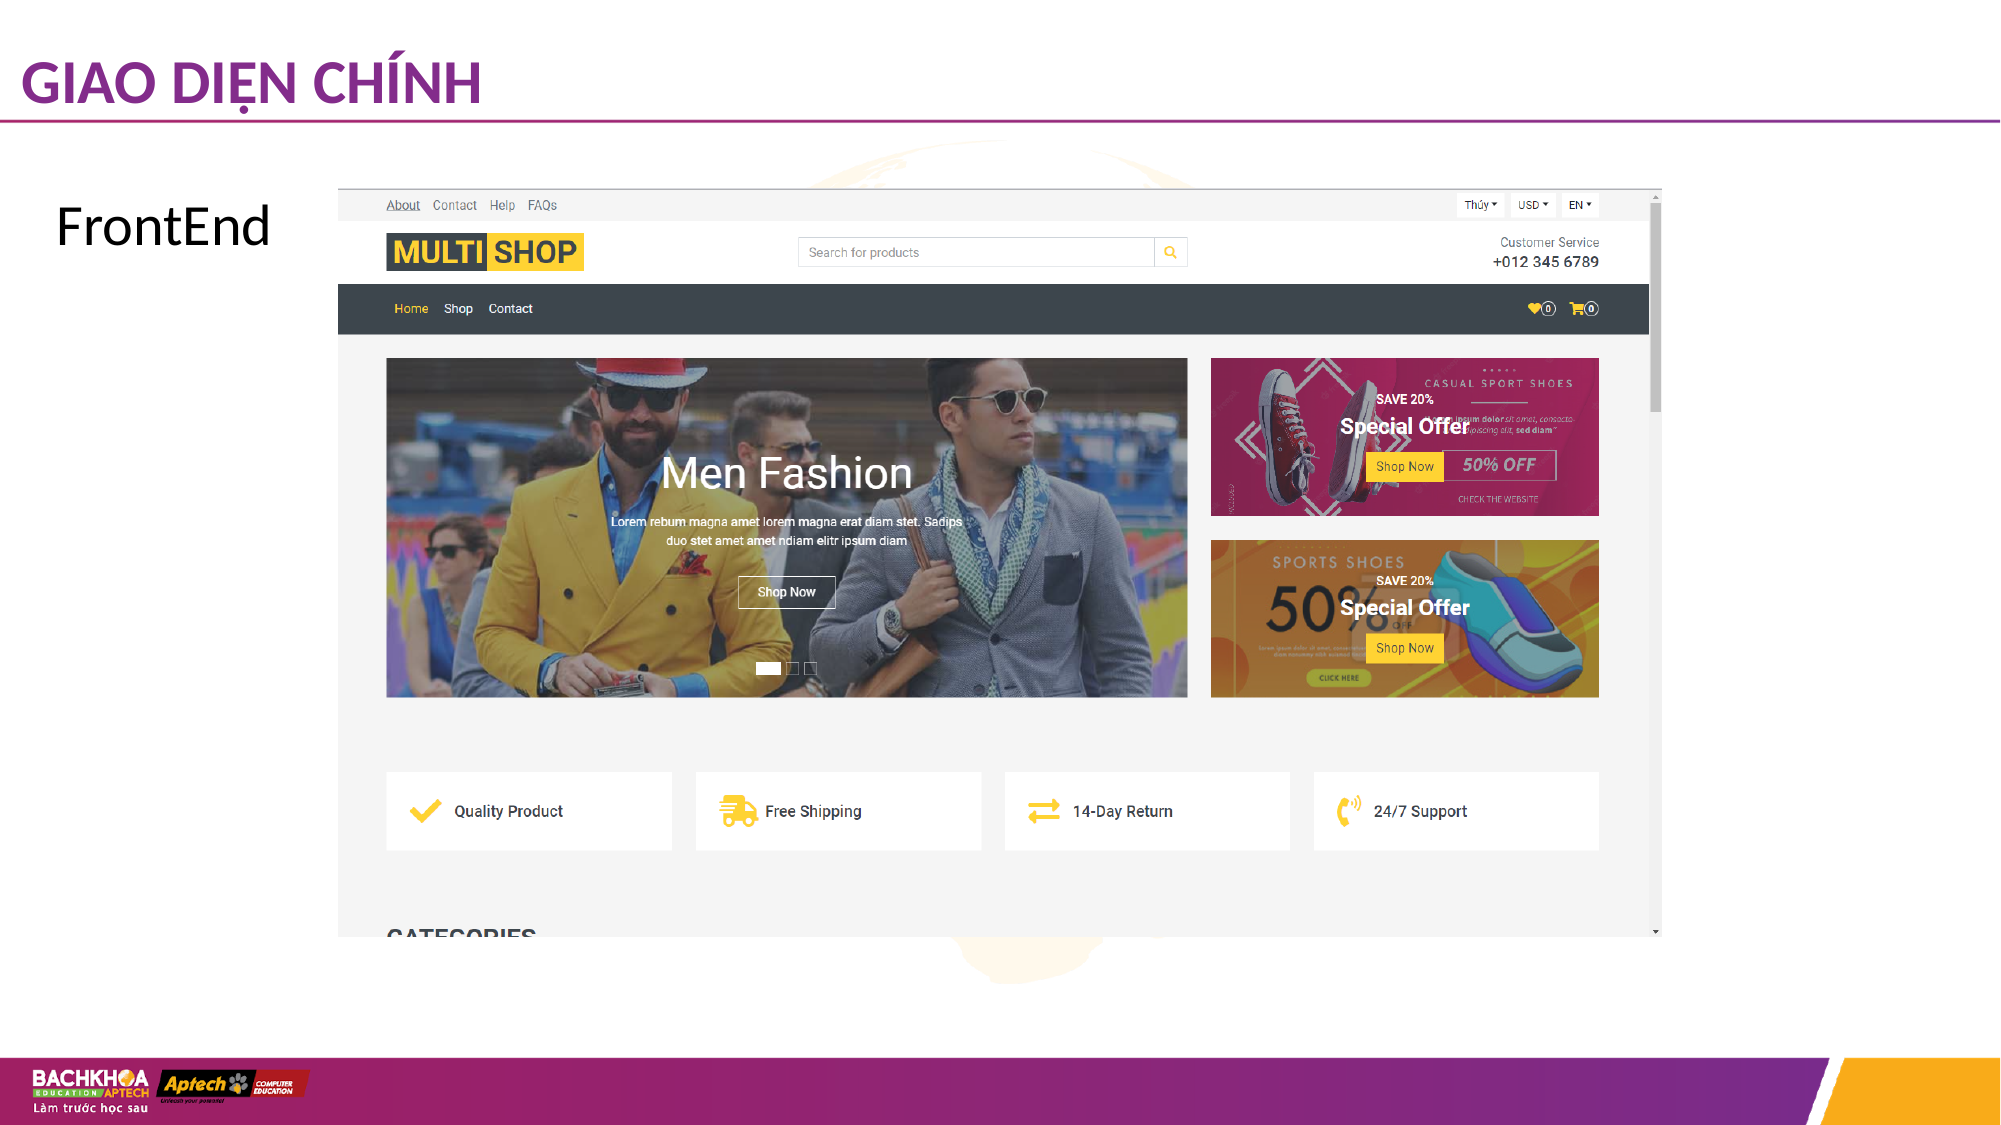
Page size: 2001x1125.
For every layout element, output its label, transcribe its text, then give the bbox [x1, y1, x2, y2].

picture [0, 0, 2001, 1125]
list FrontEnd [12, 137, 1963, 1038]
title GIAO DIỆN CHÍNH [6, 0, 1732, 168]
picture [338, 188, 1662, 937]
